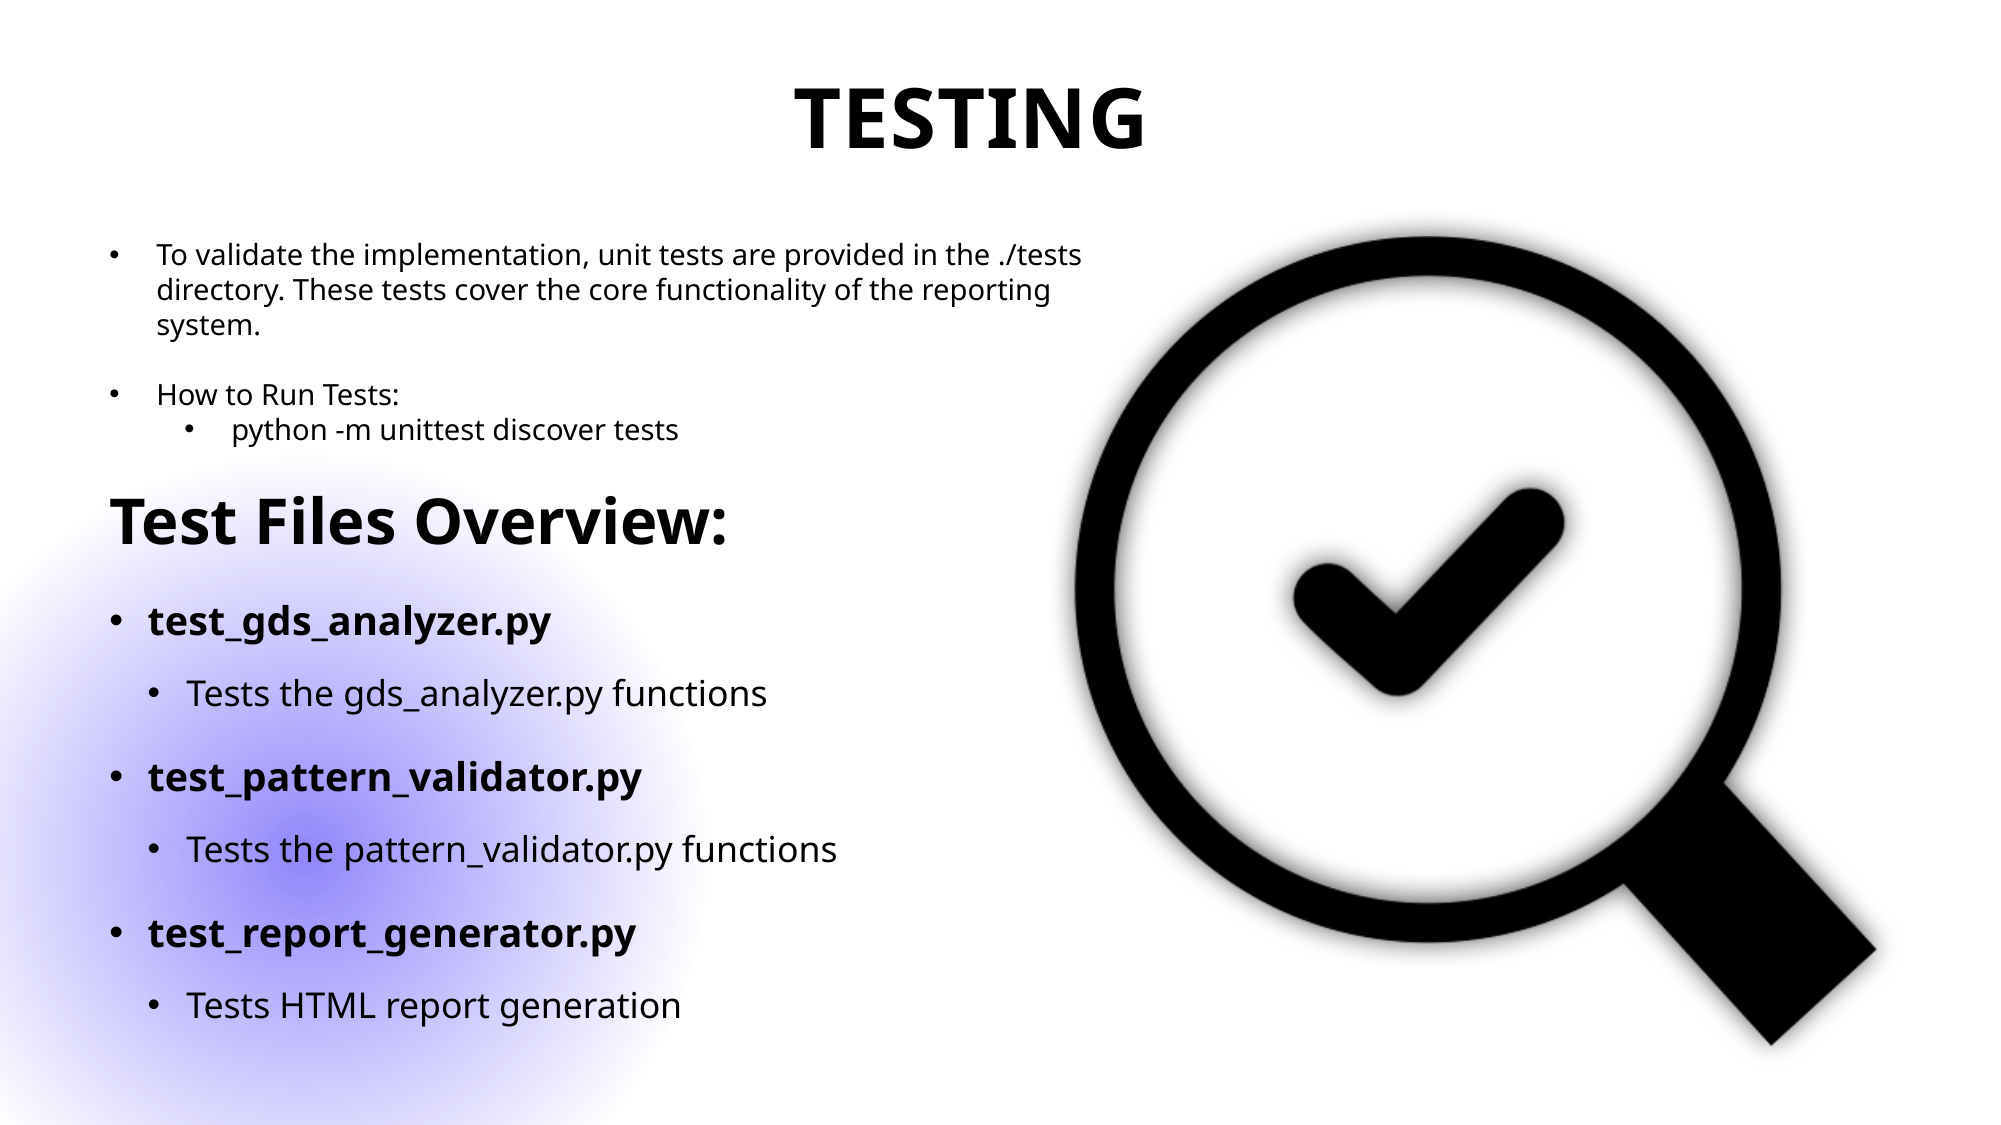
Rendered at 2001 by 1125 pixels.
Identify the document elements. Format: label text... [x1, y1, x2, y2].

text_box Test Files Overview: test_gds_analyzer.py Tests the gds_analyzer.py functions test_pattern_validator.py Tests the pattern_validator.py functions test_report_generator.py Tests HTML report generation [94, 524, 1048, 1034]
picture [0, 451, 710, 1125]
text_box Testing [60, 52, 1883, 173]
text_box To validate the implementation, unit tests are provided in the ./tests directory. These tests cover the core functionality of the reporting system. How to Run Tests: python -m unittest discover tests [94, 229, 1172, 524]
picture [1070, 236, 1881, 1047]
